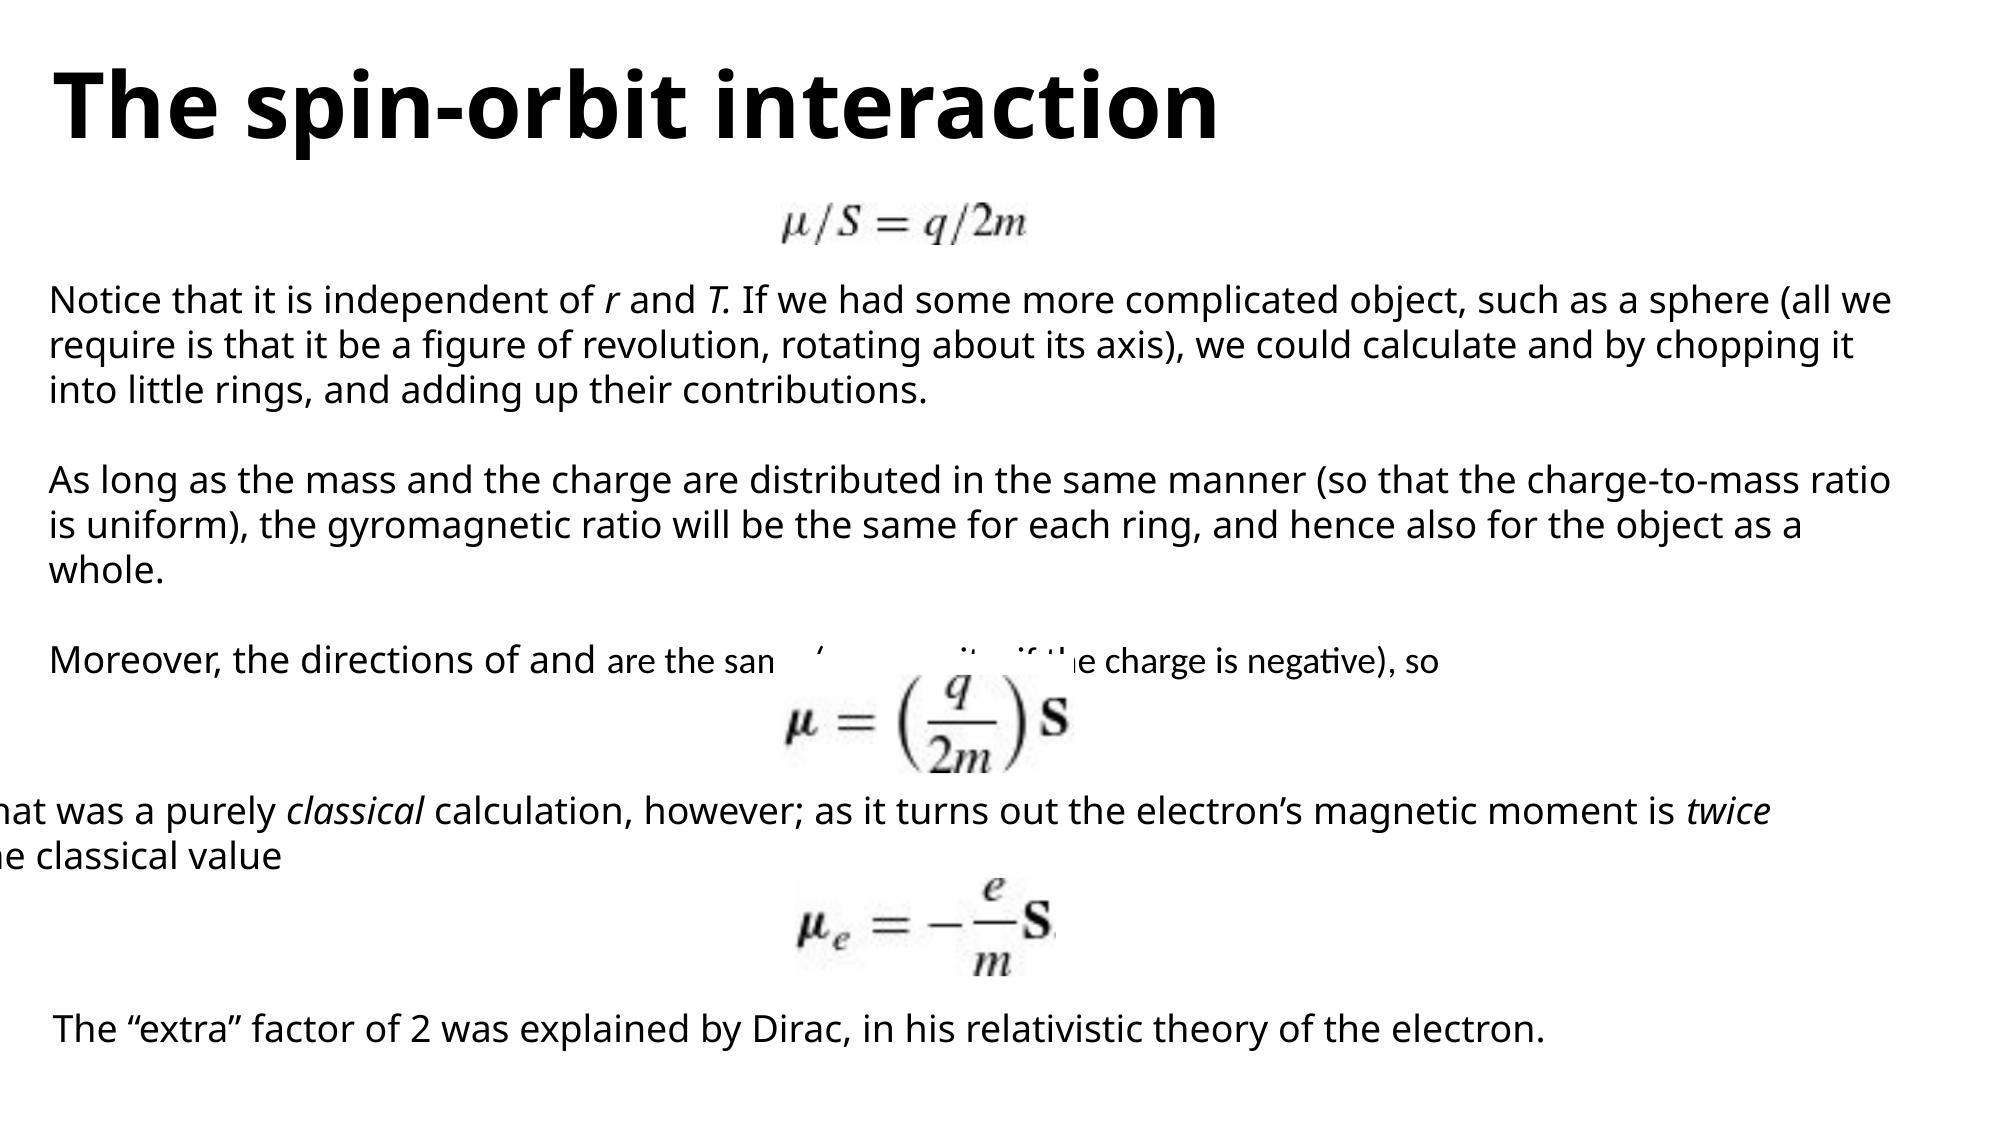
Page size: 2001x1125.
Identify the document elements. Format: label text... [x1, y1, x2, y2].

text_box That was a purely classical calculation, however; as it turns out the electron’s magnetic moment is twice the classical value [0, 779, 1796, 884]
picture [773, 192, 1028, 254]
text_box The spin-orbit interaction [37, 0, 1763, 218]
text_box The “extra” factor of 2 was explained by Dirac, in his relativistic theory of the electron. [37, 997, 1785, 1058]
picture [773, 654, 1074, 794]
picture [791, 856, 1056, 994]
